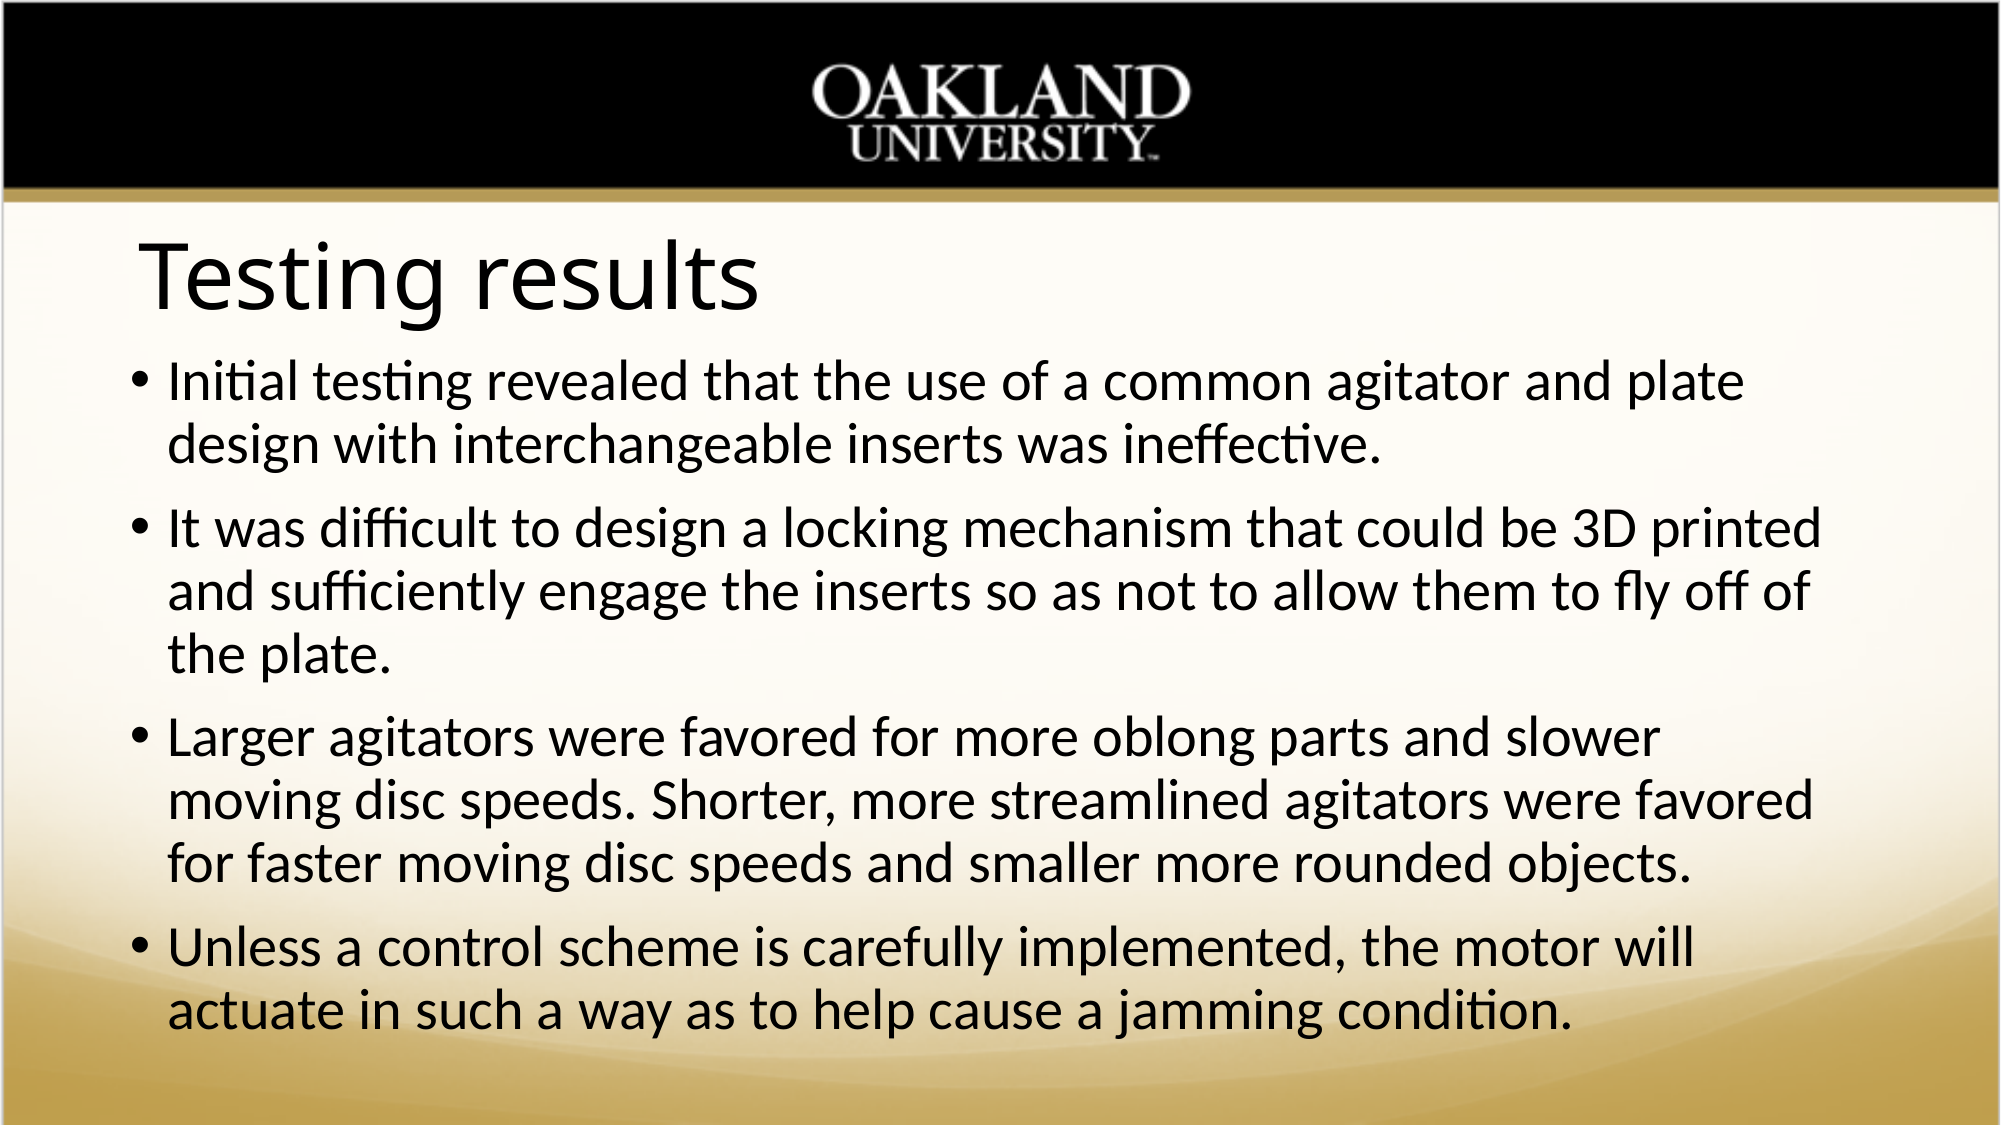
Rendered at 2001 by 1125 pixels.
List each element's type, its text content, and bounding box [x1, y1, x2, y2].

title Testing results [123, 207, 1755, 342]
picture [0, 0, 2001, 1125]
list Initial testing revealed that the use of a common agitator and plate design with interchangeable inserts was ineffective. It was difficult to design a locking mechanism that could be 3D printed and sufficiently engage the inserts so as not to allow them to fly off of the plate. Larger agitators were favored for more oblong parts and slower moving disc speeds. Shorter, more streamlined agitators were favored for faster moving disc speeds and smaller more rounded objects. Unless a control scheme is carefully implemented, the motor will actuate in such a way as to help cause a jamming condition. [114, 342, 1840, 1057]
